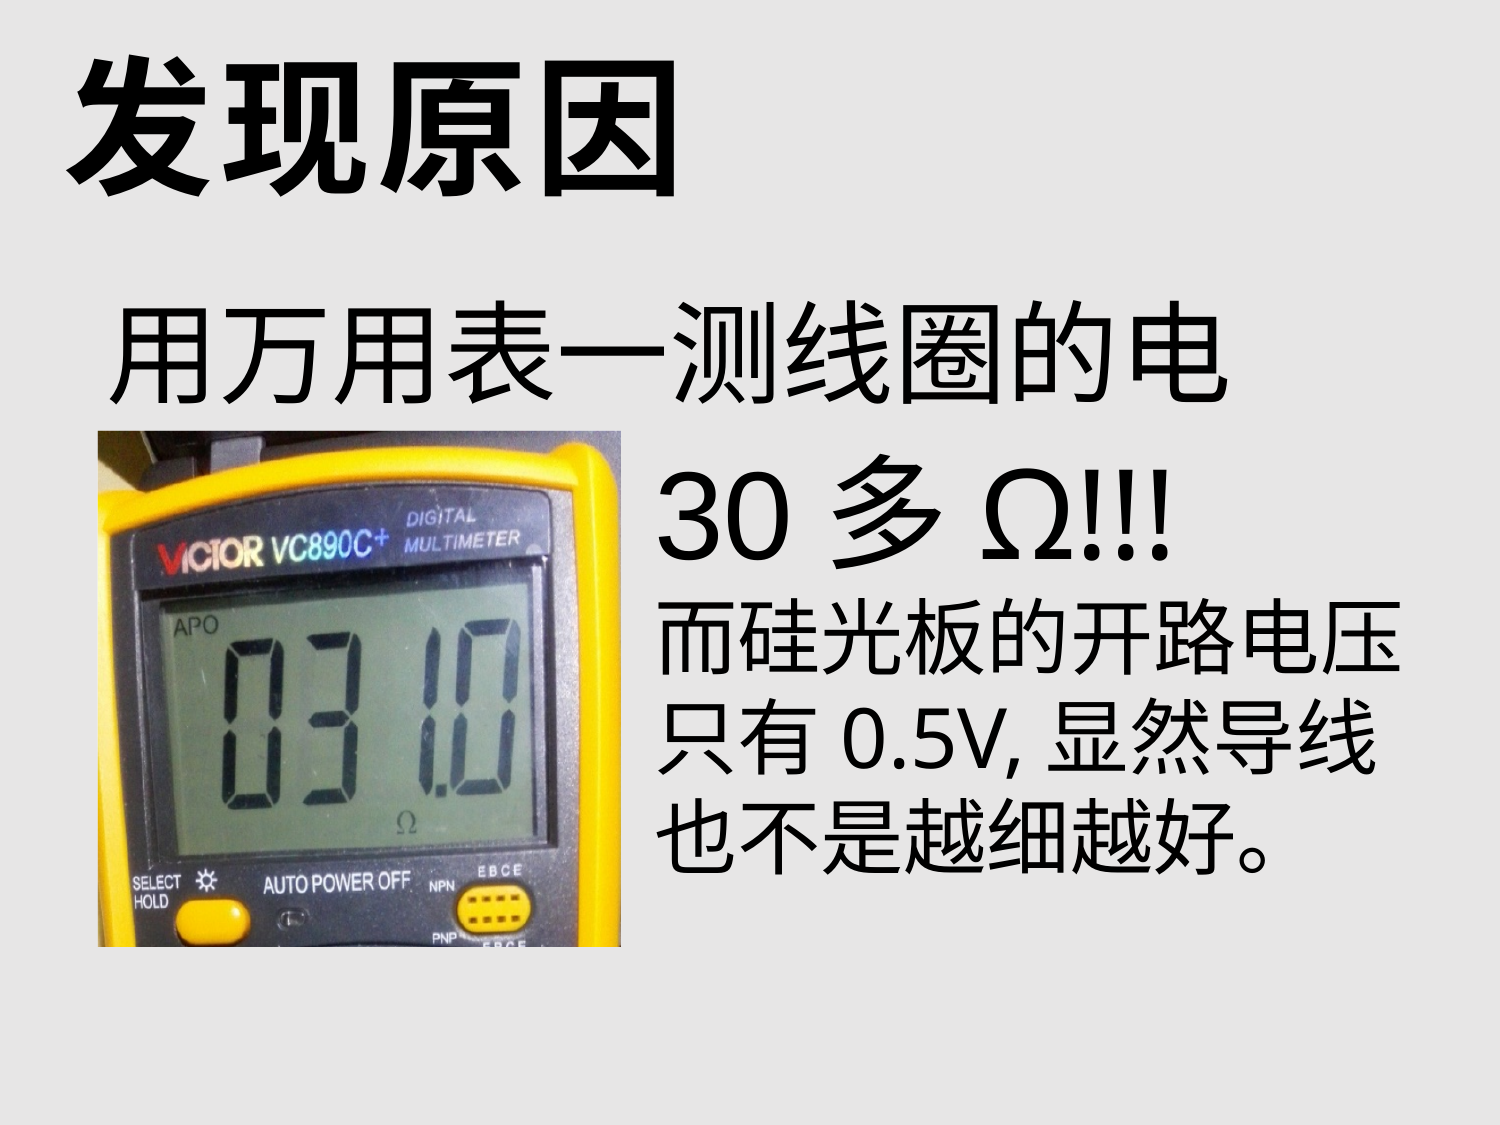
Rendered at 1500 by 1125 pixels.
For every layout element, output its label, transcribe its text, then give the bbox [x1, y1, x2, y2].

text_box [91, 427, 1438, 947]
title 发现原因 [48, 26, 1343, 244]
text_box 用万用表一测线圈的电阻... [92, 275, 1475, 561]
